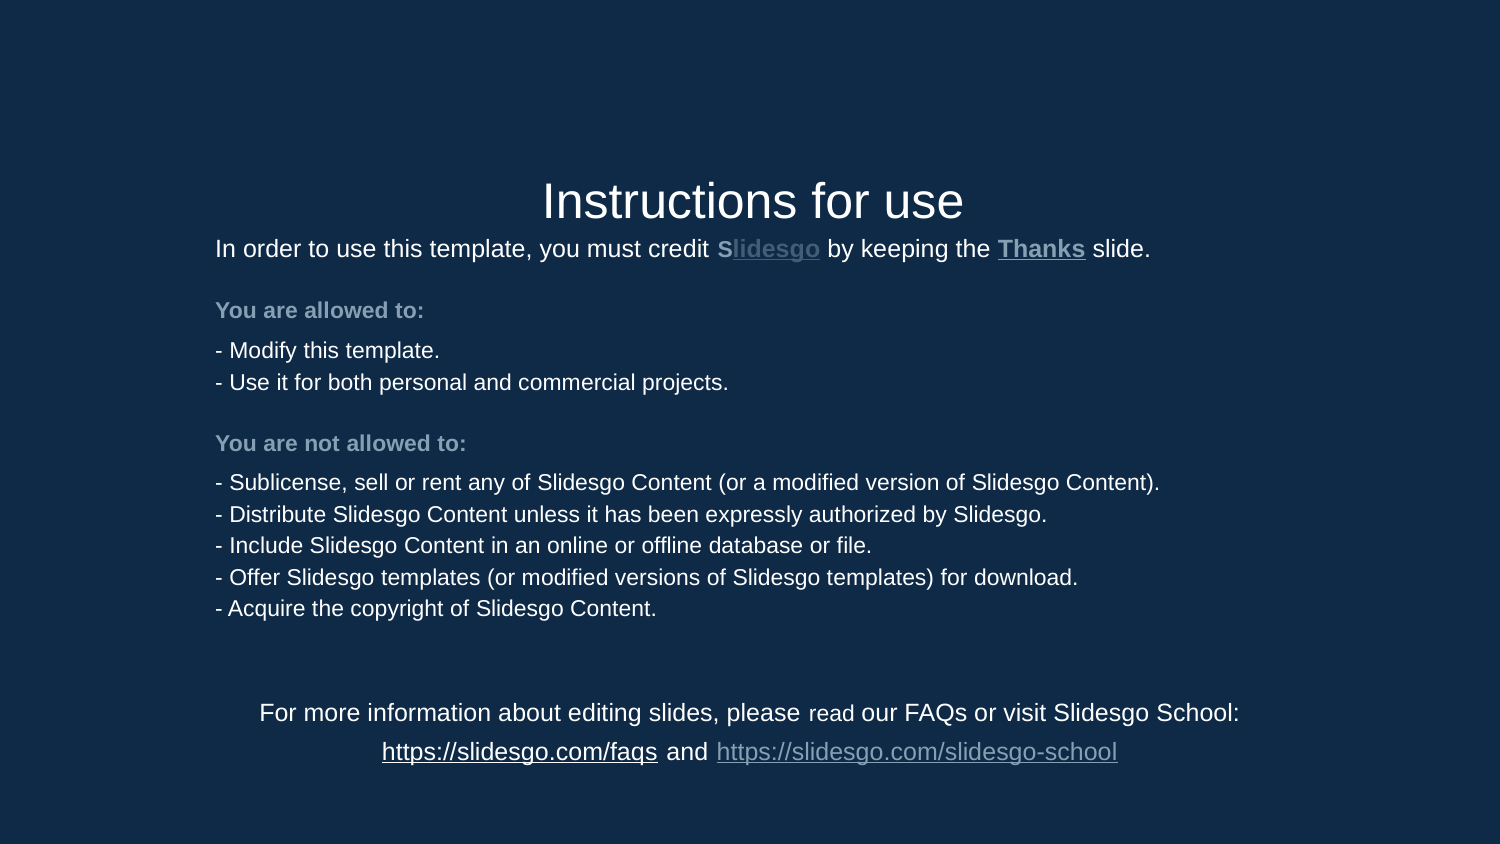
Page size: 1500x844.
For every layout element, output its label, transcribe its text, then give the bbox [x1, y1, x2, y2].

title Instructions for use [175, 153, 1332, 233]
list In order to use this template, you must credit Slidesgo by keeping the Thanks slide. You are allowed to: - Modify this template. - Use it for both personal and commercial projects. You are not allowed to: - Sublicense, sell or rent any of Slidesgo Content (or a modified version of Slidesgo Content). - Distribute Slidesgo Content unless it has been expressly authorized by Slidesgo. - Include Slidesgo Content in an online or offline database or file. - Offer Slidesgo templates (or modified versions of Slidesgo templates) for download. - Acquire the copyright of Slidesgo Content. [200, 213, 1357, 286]
list For more information about editing slides, please read our FAQs or visit Slidesgo School: https://slidesgo.com/faqs and https://slidesgo.com/slidesgo-school [171, 676, 1328, 749]
